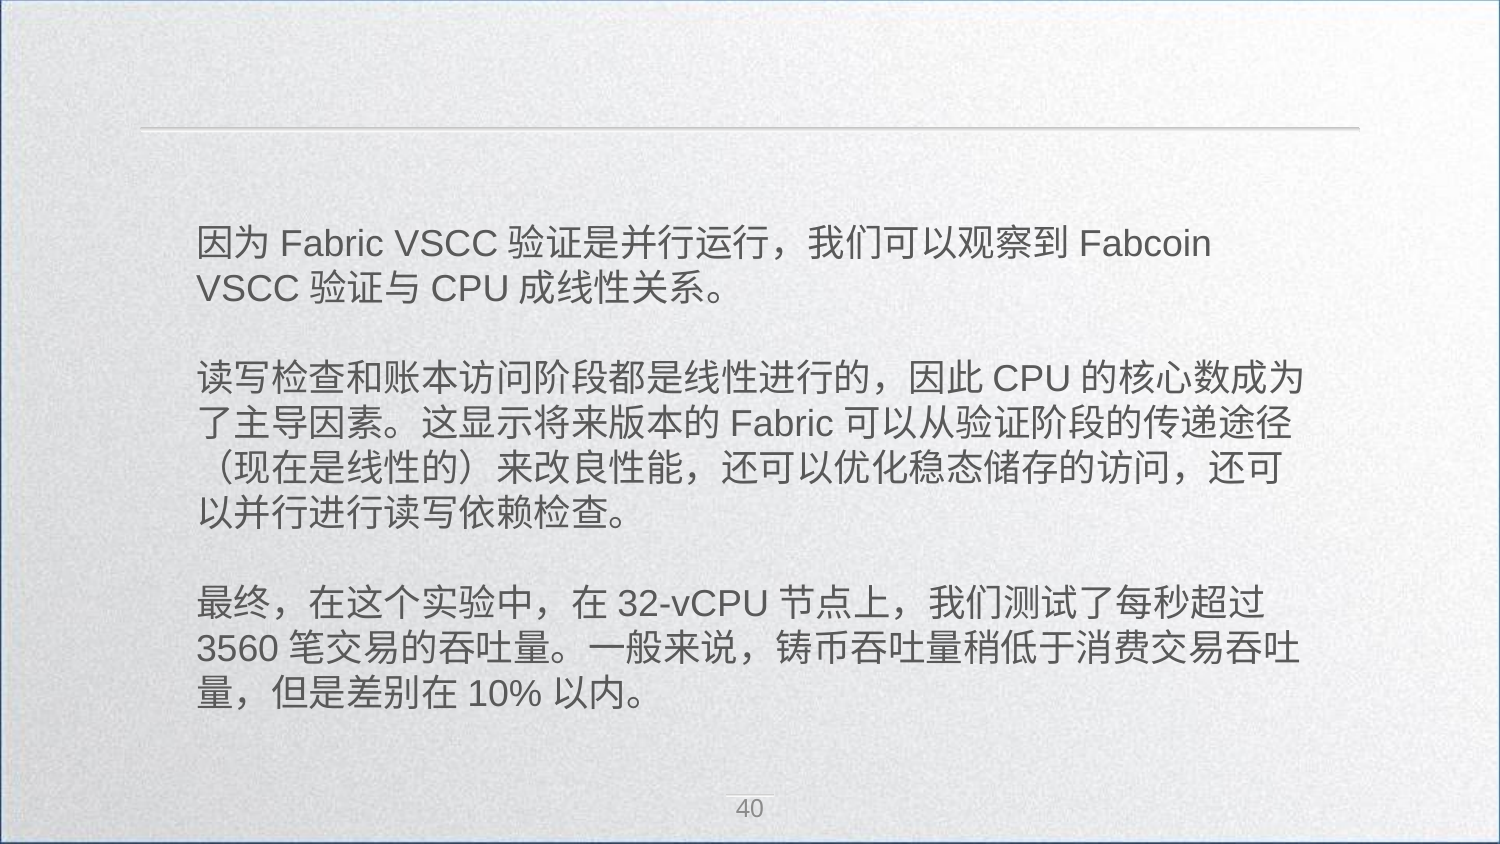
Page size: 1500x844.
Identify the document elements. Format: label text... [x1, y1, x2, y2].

picture [0, 0, 1500, 844]
text_box 因为Fabric VSCC验证是并行运行，我们可以观察到Fabcoin VSCC验证与CPU成线性关系。 读写检查和账本访问阶段都是线性进行的，因此CPU的核心数成为了主导因素。这显示将来版本的Fabric可以从验证阶段的传递途径（现在是线性的）来改良性能，还可以优化稳态储存的访问，还可以并行进行读写依赖检查。 最终，在这个实验中，在32-vCPU节点上，我们测试了每秒超过3560笔交易的吞吐量。一般来说，铸币吞吐量稍低于消费交易吞吐量，但是差别在10%以内。 [181, 211, 1323, 767]
slide_number 40 [575, 786, 925, 832]
